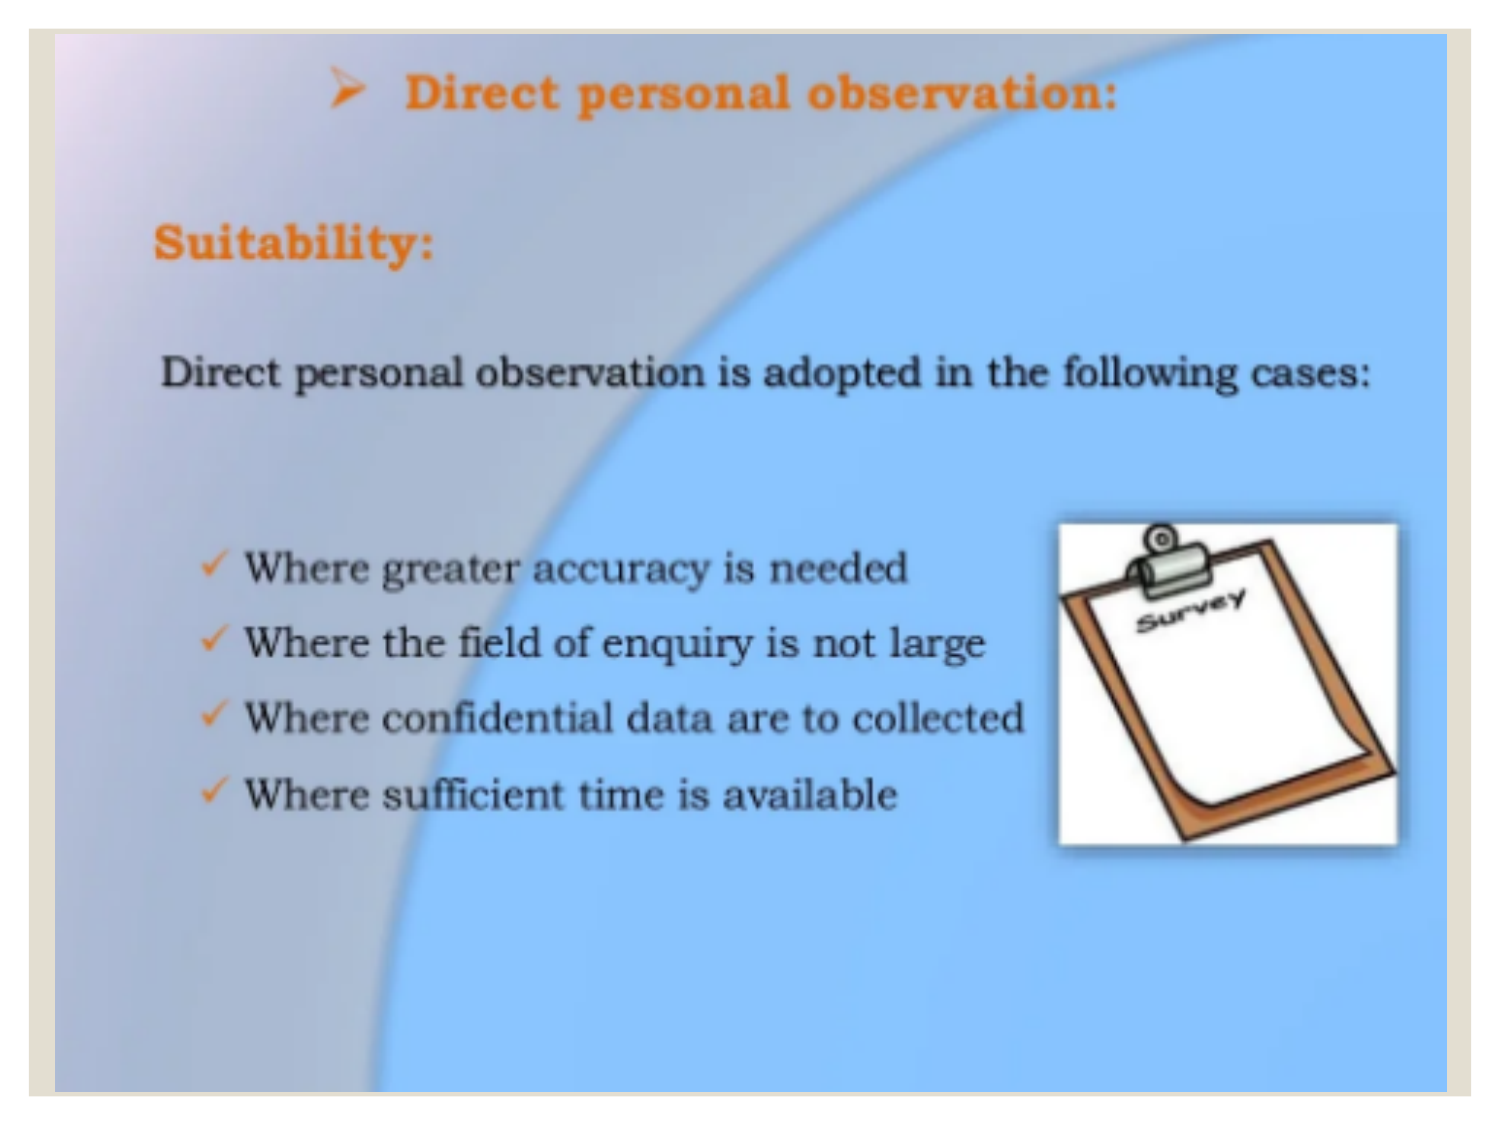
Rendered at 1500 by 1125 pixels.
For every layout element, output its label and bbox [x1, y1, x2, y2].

picture [55, 34, 1447, 1092]
